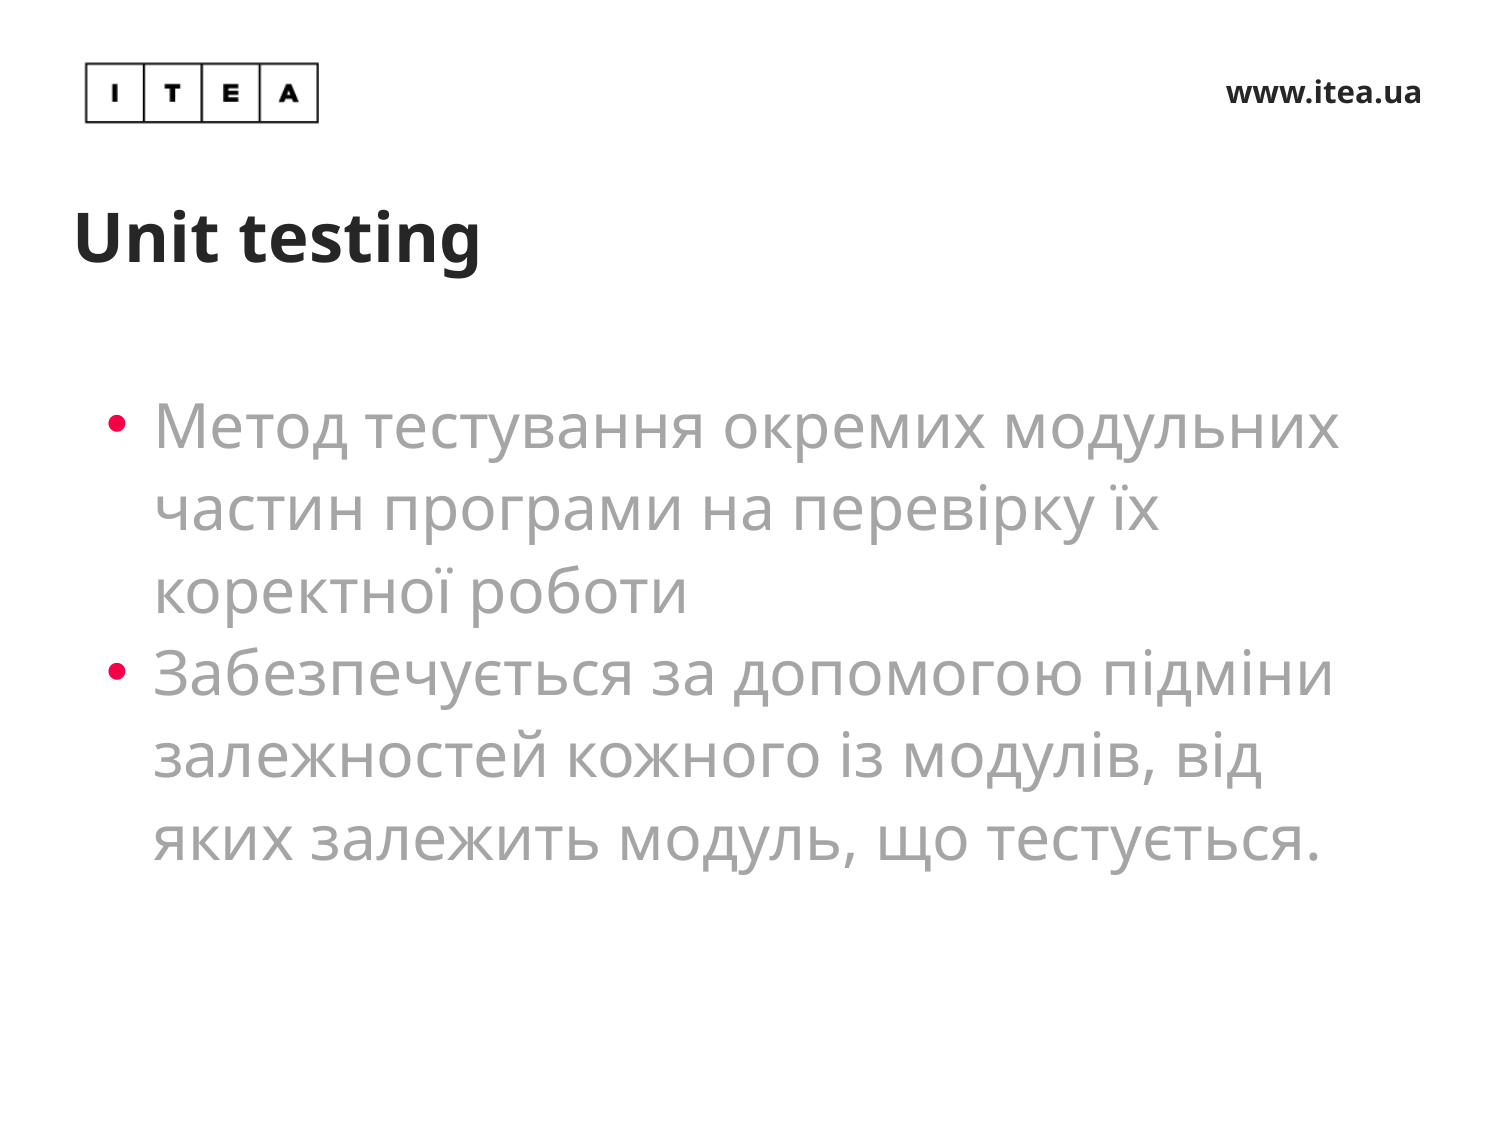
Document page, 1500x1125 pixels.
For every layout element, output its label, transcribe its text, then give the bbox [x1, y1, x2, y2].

picture [57, 49, 344, 133]
text_box www.itea.ua [1172, 66, 1477, 115]
list Метод тестування окремих модульних частин програми на перевірку їх коректної роботи Забезпечується за допомогою підміни залежностей кожного із модулів, від яких залежить модуль, що тестується. [91, 370, 1422, 1091]
title Unit testing [57, 186, 1319, 284]
